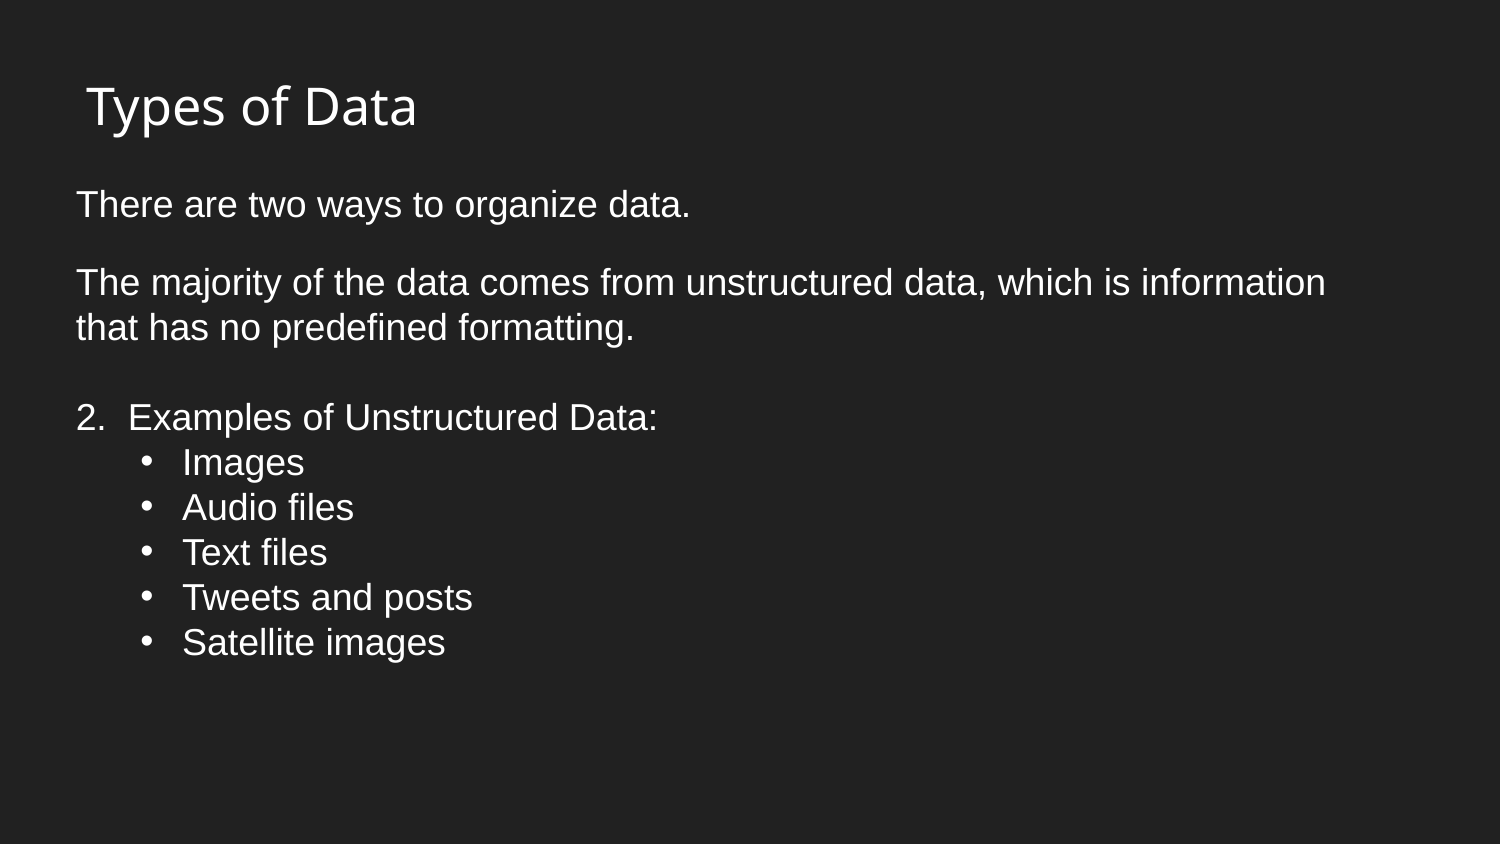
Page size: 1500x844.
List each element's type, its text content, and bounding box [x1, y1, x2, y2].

text_box There are two ways to organize data. [64, 174, 1283, 231]
text_box The majority of the data comes from unstructured data, which is information that has no predefined formatting. 2. Examples of Unstructured Data: Images Audio files Text files Tweets and posts Satellite images [64, 252, 1360, 714]
title Types of Data [75, 33, 1425, 175]
